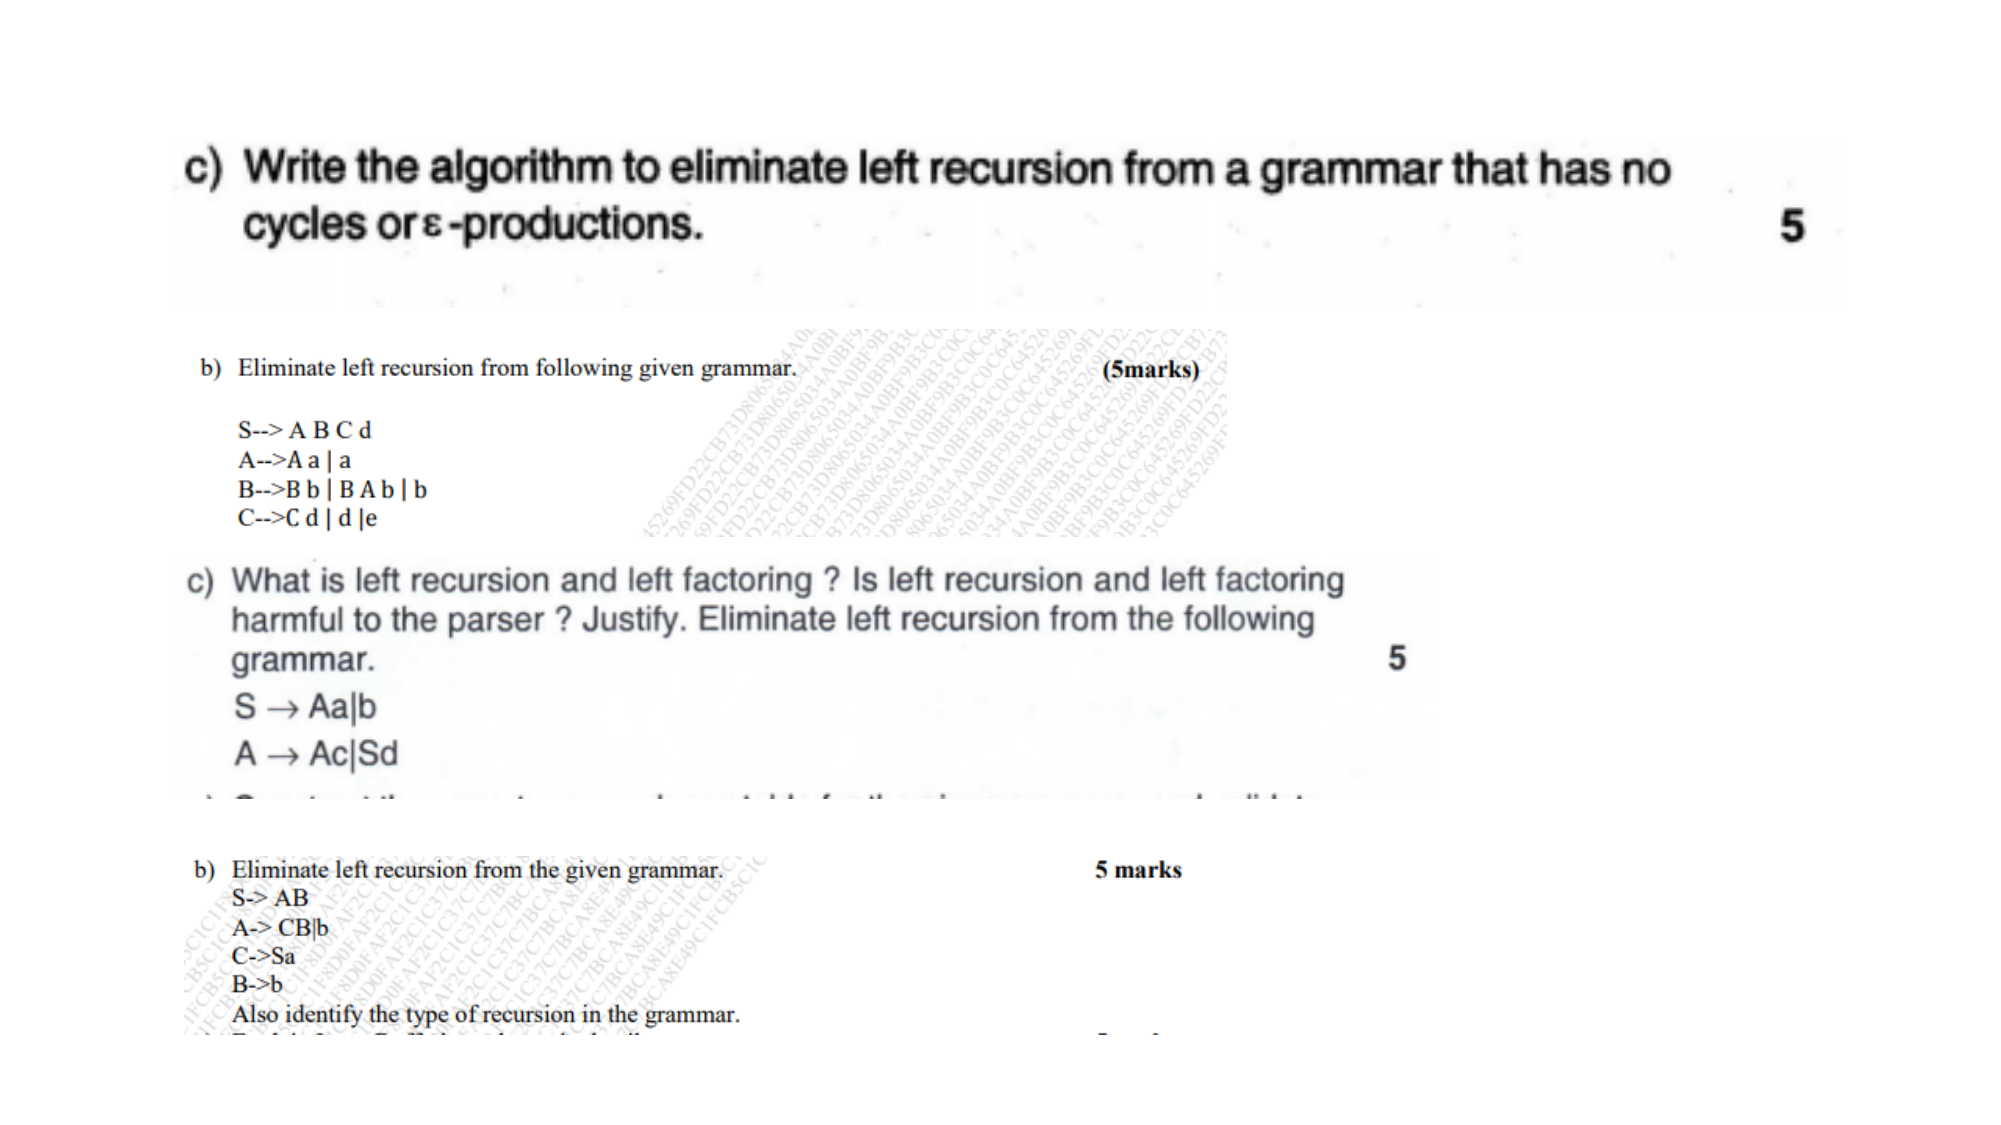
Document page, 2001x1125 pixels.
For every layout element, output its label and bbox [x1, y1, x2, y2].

picture [168, 138, 1847, 308]
picture [184, 329, 1227, 537]
picture [184, 856, 1193, 1035]
picture [168, 558, 1435, 799]
